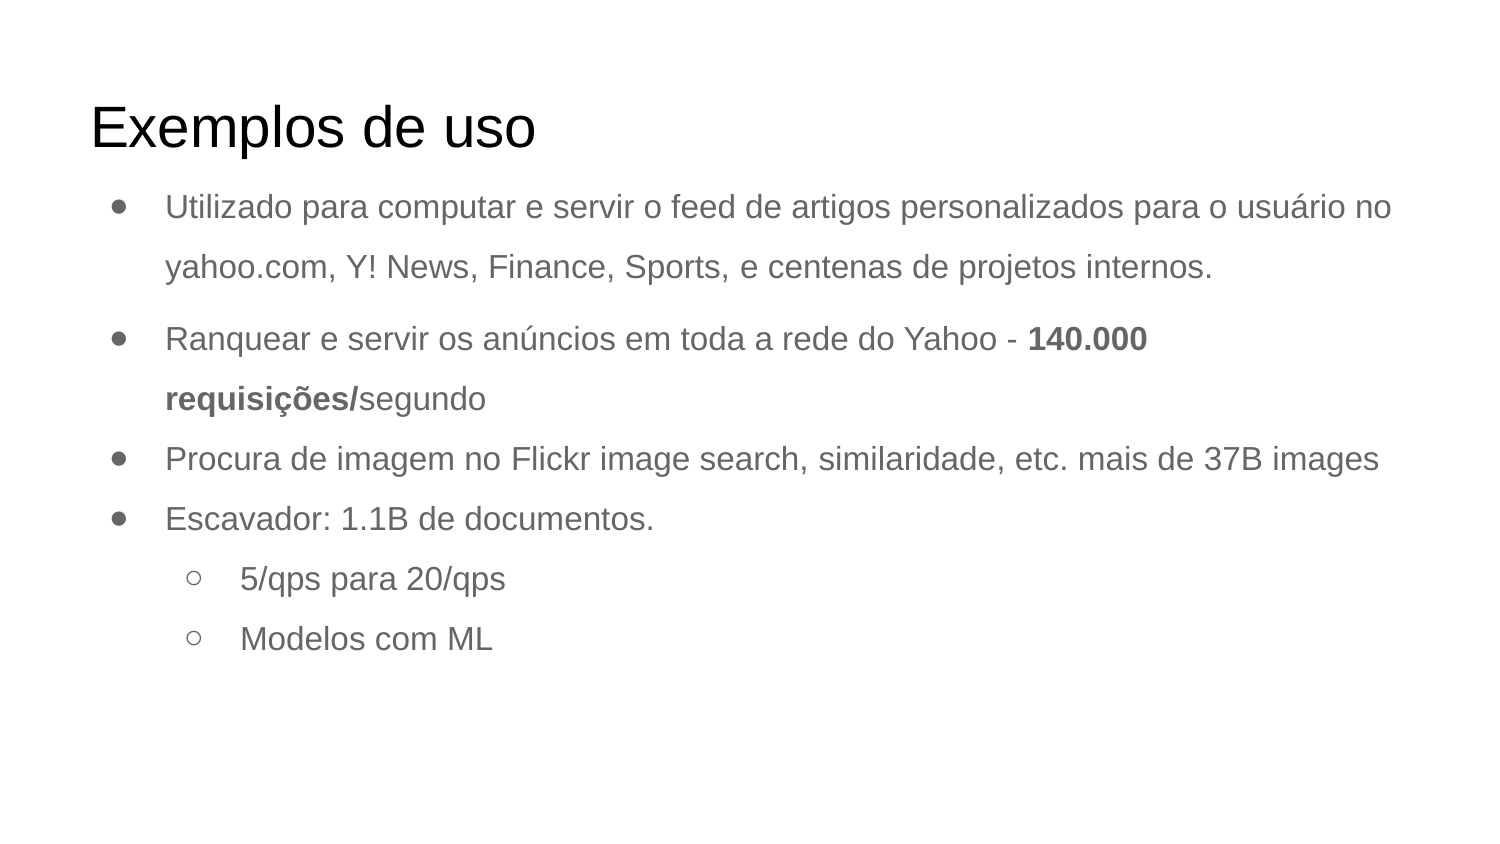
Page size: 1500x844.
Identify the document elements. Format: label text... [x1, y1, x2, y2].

title Exemplos de uso [75, 33, 1425, 150]
list Utilizado para computar e servir o feed de artigos personalizados para o usuário no yahoo.com, Y! News, Finance, Sports, e centenas de projetos internos. Ranquear e servir os anúncios em toda a rede do Yahoo - 140.000 requisições/segundo Procura de imagem no Flickr image search, similaridade, etc. mais de 37B images Escavador: 1.1B de documentos. 5/qps para 20/qps Modelos com ML [75, 150, 1425, 808]
